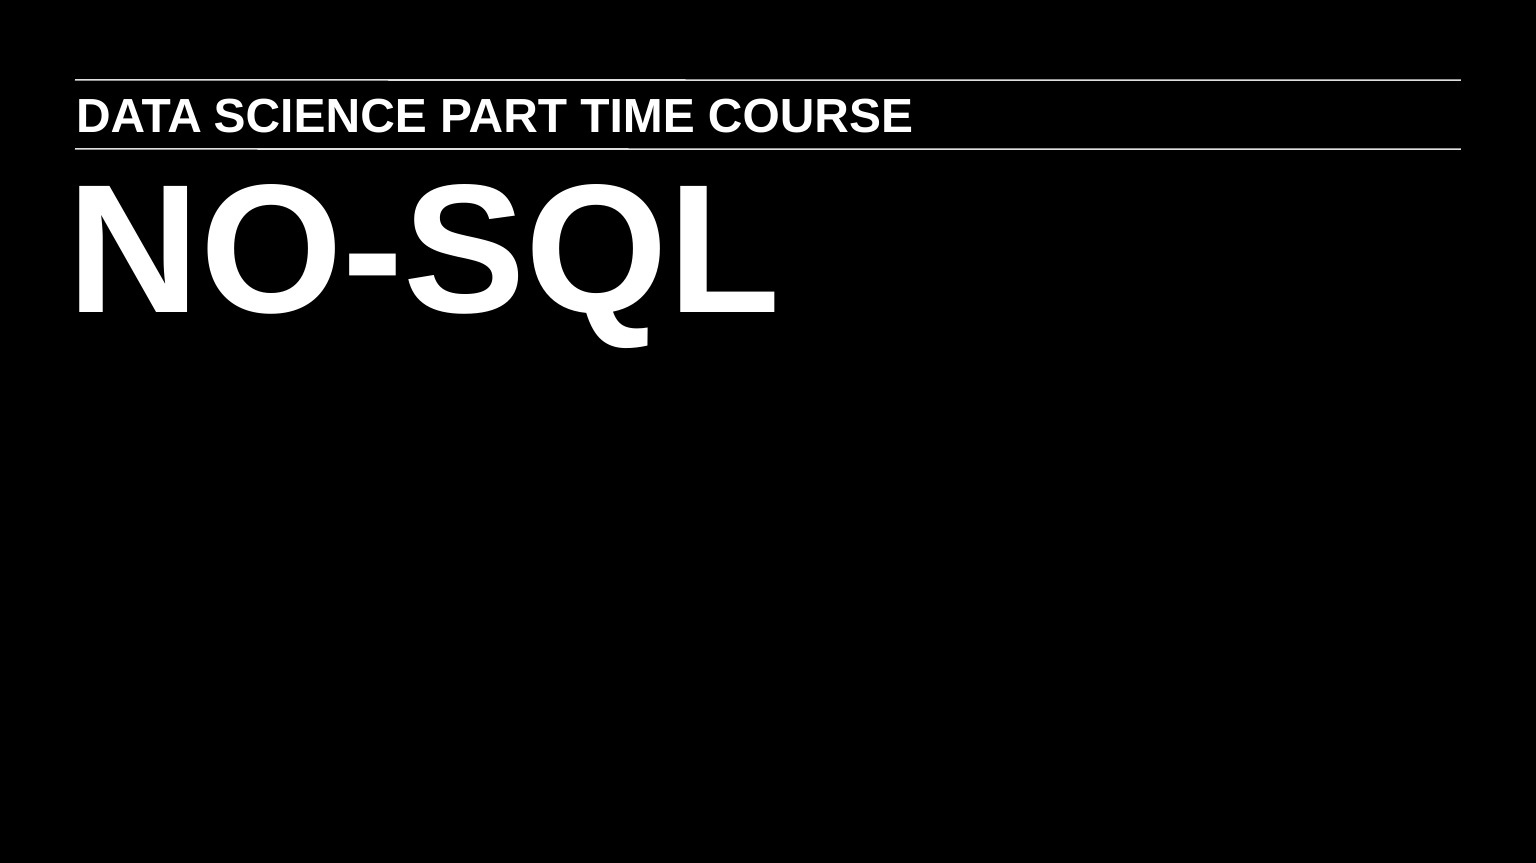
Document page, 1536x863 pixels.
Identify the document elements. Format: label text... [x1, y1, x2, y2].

title NO-SQL [56, 182, 1440, 823]
list DATA SCIENCE PART TIME COURSE [60, 80, 1112, 184]
